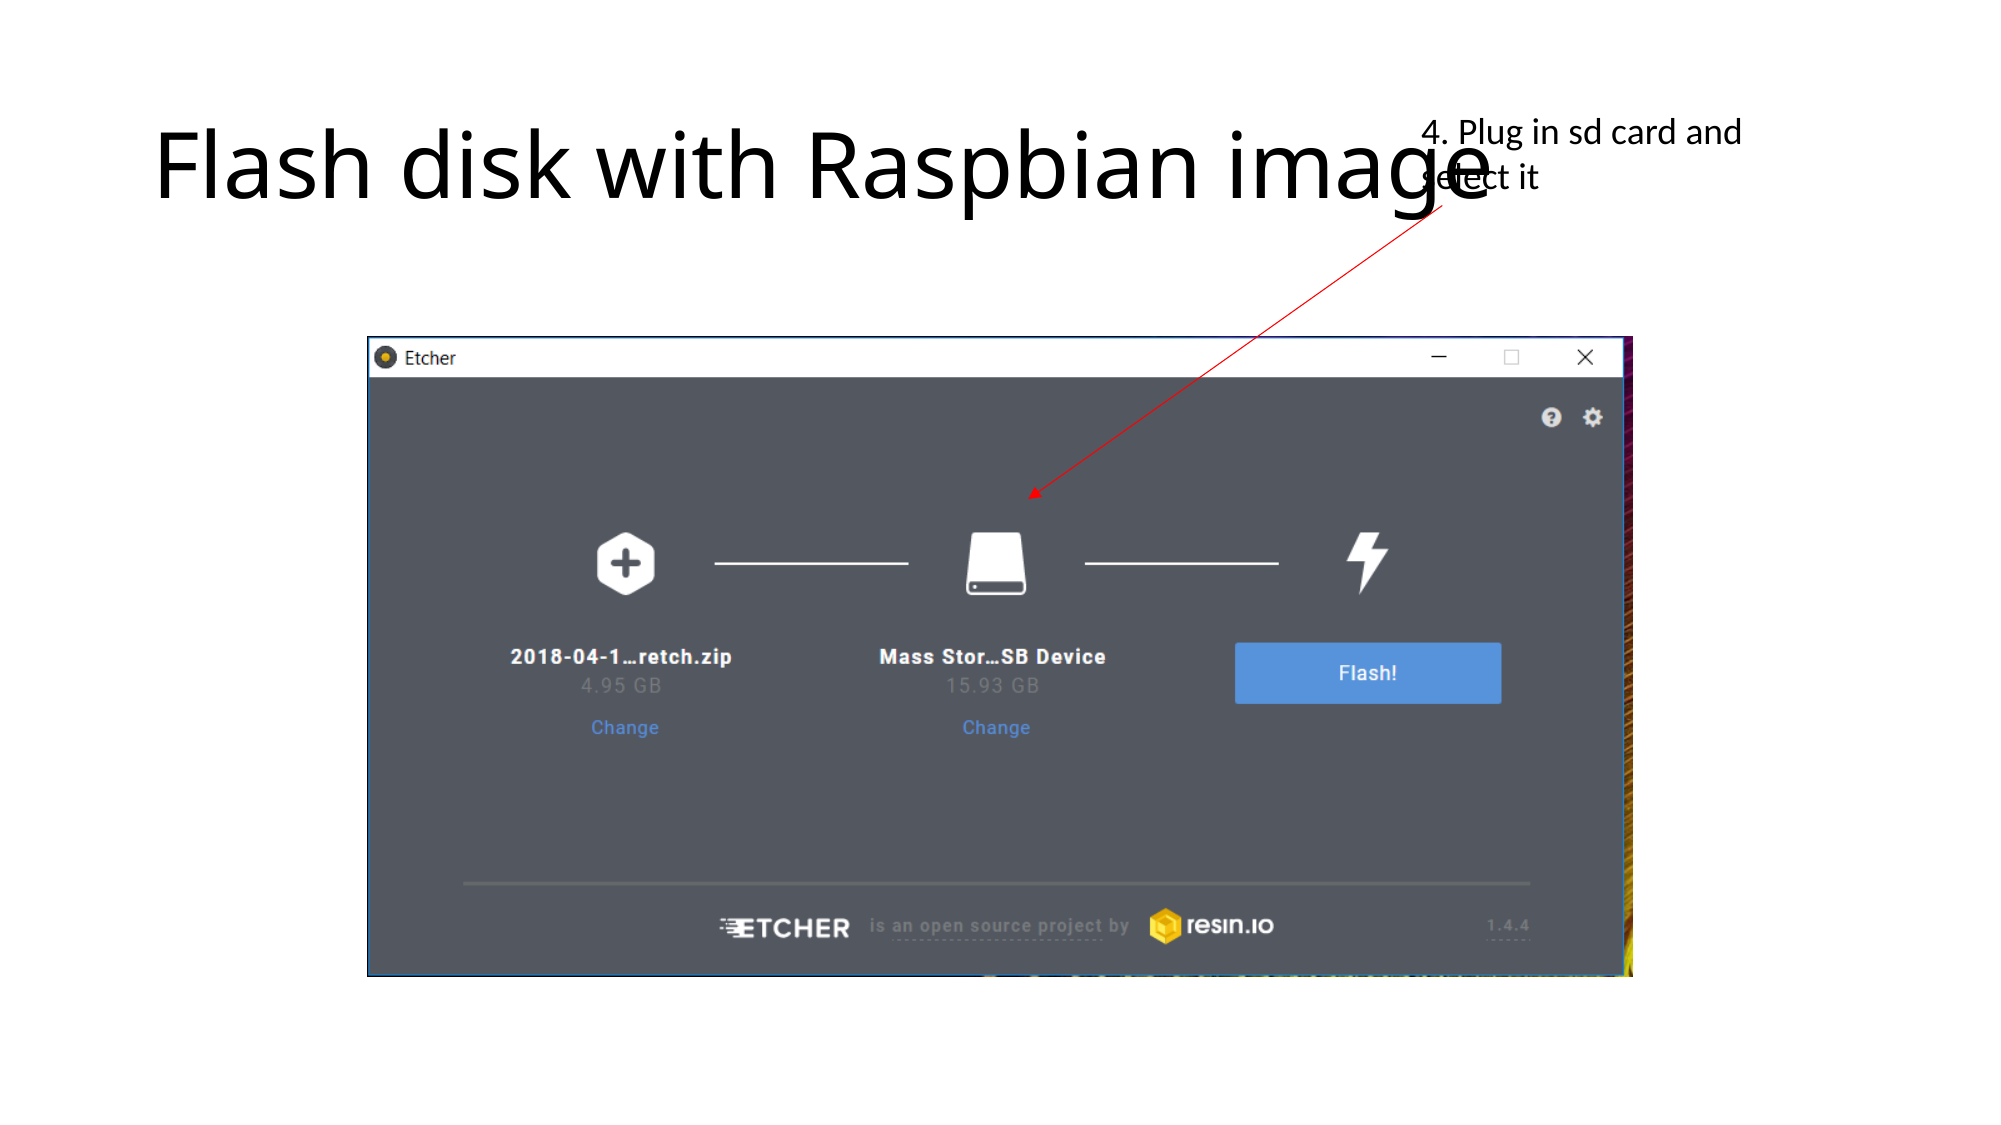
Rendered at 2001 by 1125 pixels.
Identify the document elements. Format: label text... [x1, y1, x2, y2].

text_box 4. Plug in sd card and select it [1406, 99, 1800, 205]
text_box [1028, 205, 1443, 499]
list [367, 336, 1633, 977]
title Flash disk with Raspbian image [137, 59, 1863, 278]
